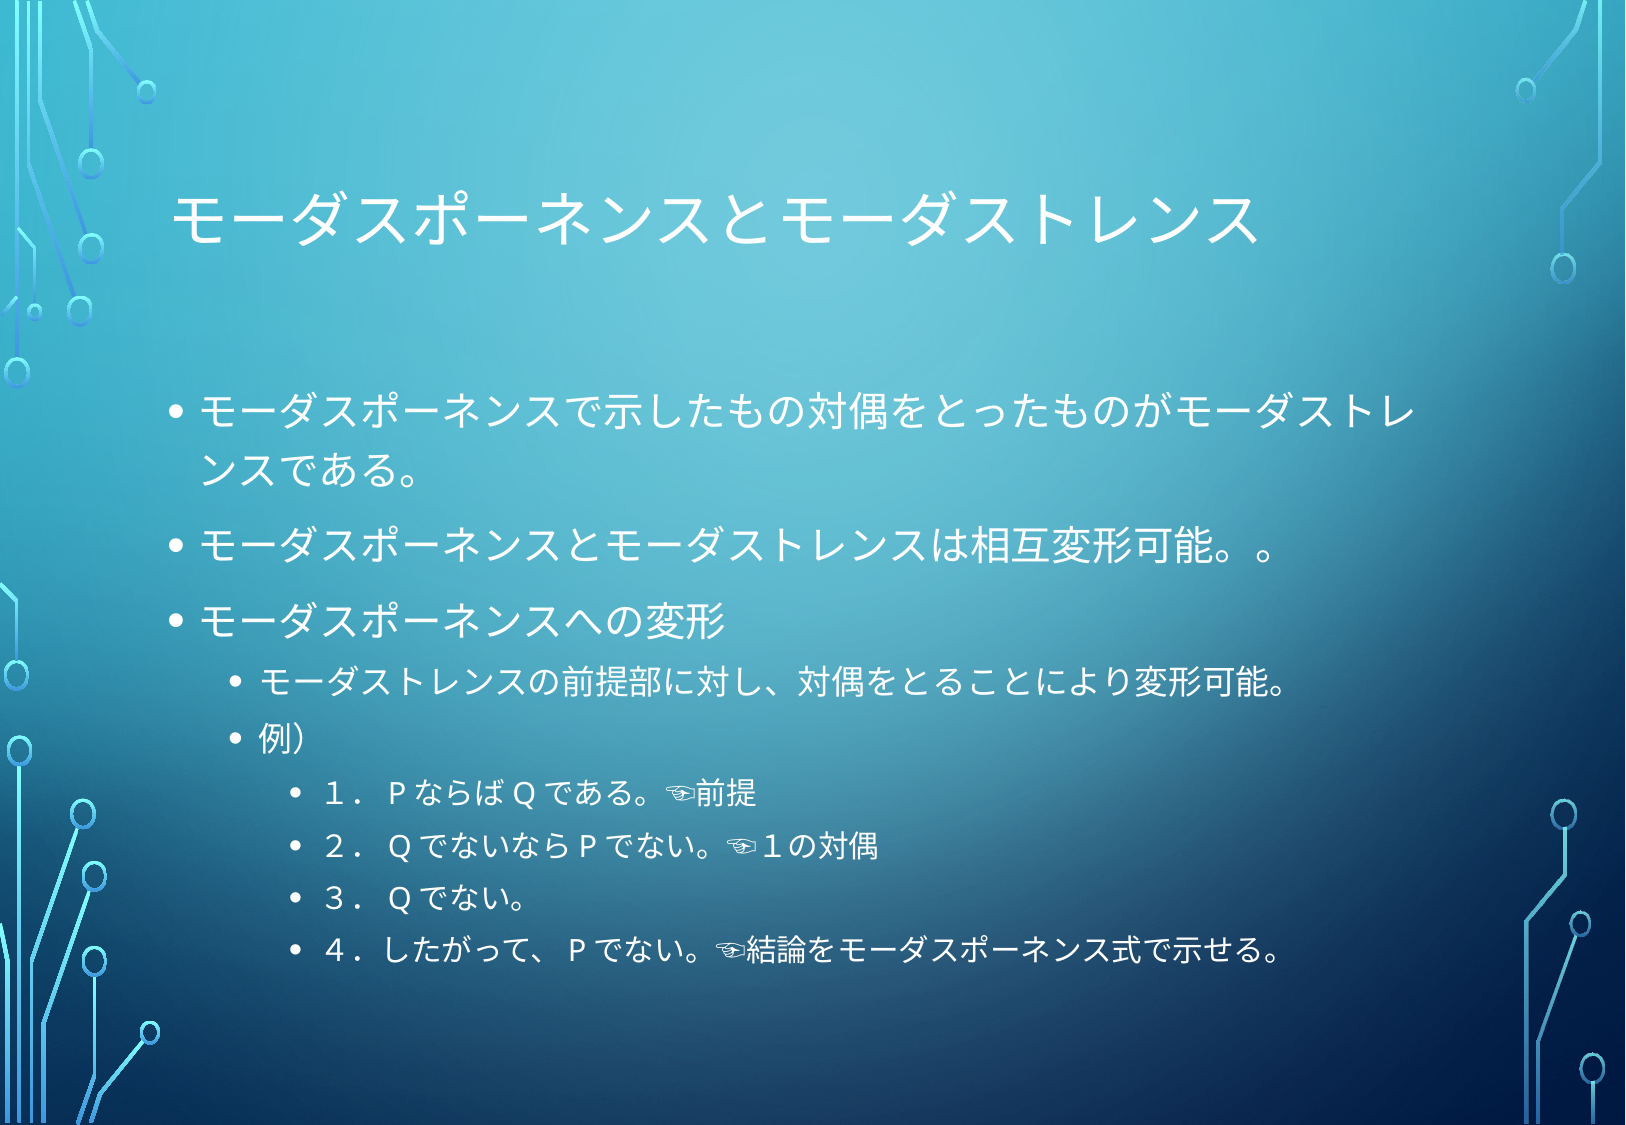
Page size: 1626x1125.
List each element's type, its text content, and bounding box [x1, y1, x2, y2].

title モーダスポーネンスとモーダストレンス [152, 101, 1473, 344]
list モーダスポーネンスで示したもの対偶をとったものがモーダストレンスである。 モーダスポーネンスとモーダストレンスは相互変形可能。。 モーダスポーネンスへの変形 モーダストレンスの前提部に対し、対偶をとることにより変形可能。 例） １．PならばQである。☜前提 ２．QでないならPでない。☜１の対偶 ３．Qでない。 ４．したがって、Pでない。☜結論をモーダスポーネンス式で示せる。 [152, 369, 1473, 950]
